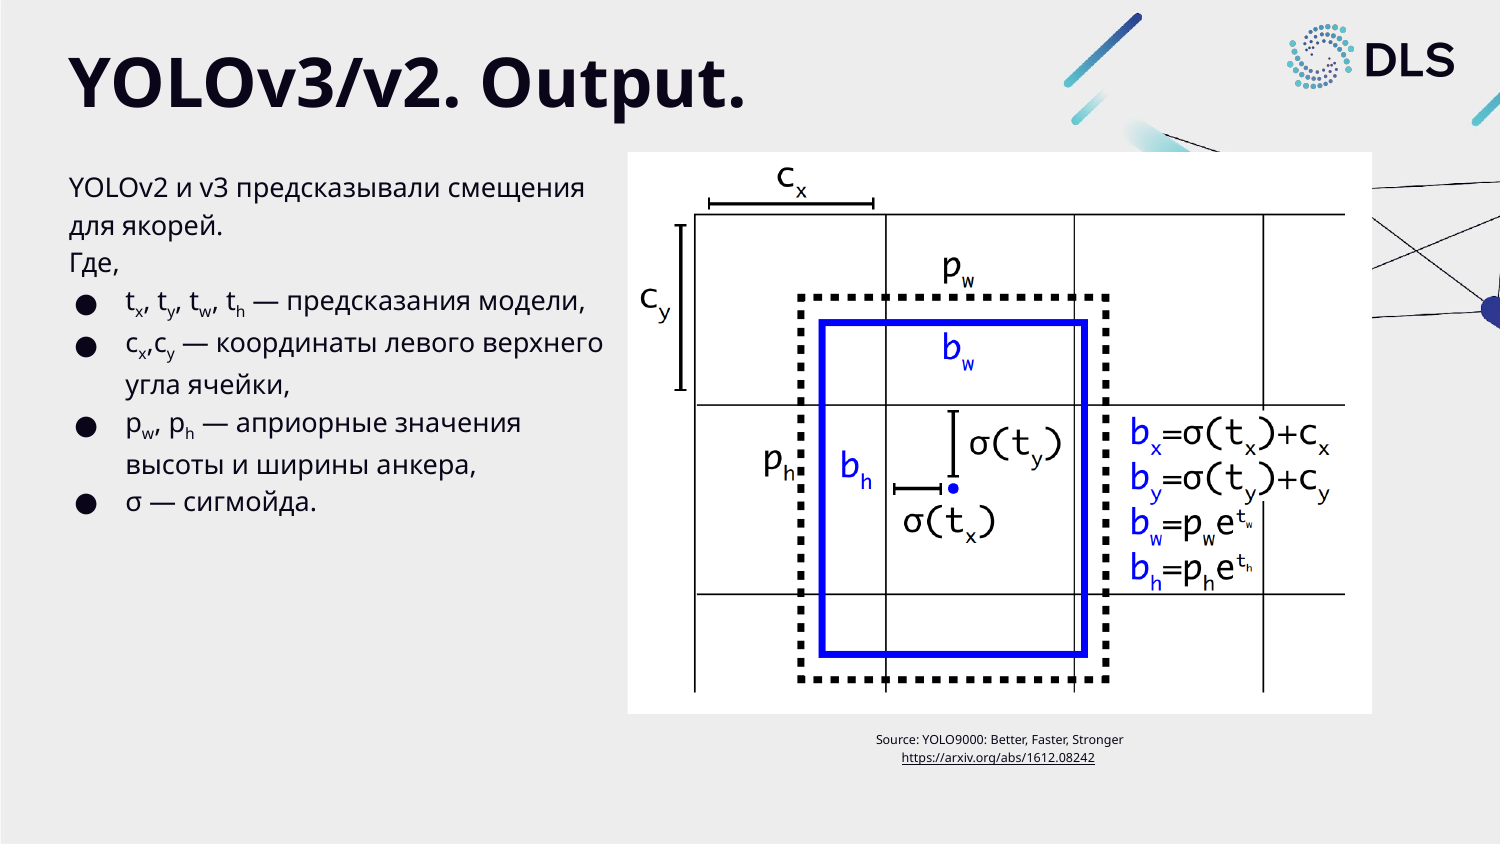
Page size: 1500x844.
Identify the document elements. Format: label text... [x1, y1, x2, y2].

picture [0, 0, 1500, 844]
list YOLOv2 и v3 предсказывали смещения для якорей. Где, tx, ty, tw, th — предсказания модели, cx,cy — координаты левого верхнего угла ячейки, pw, ph — априорные значения высоты и ширины анкера, σ — сигмойда. [57, 160, 616, 647]
text_box Source: YOLO9000: Better, Faster, Stronger https://arxiv.org/abs/1612.08242 [706, 722, 1294, 783]
title YOLOv3/v2. Output. [57, 24, 1005, 147]
